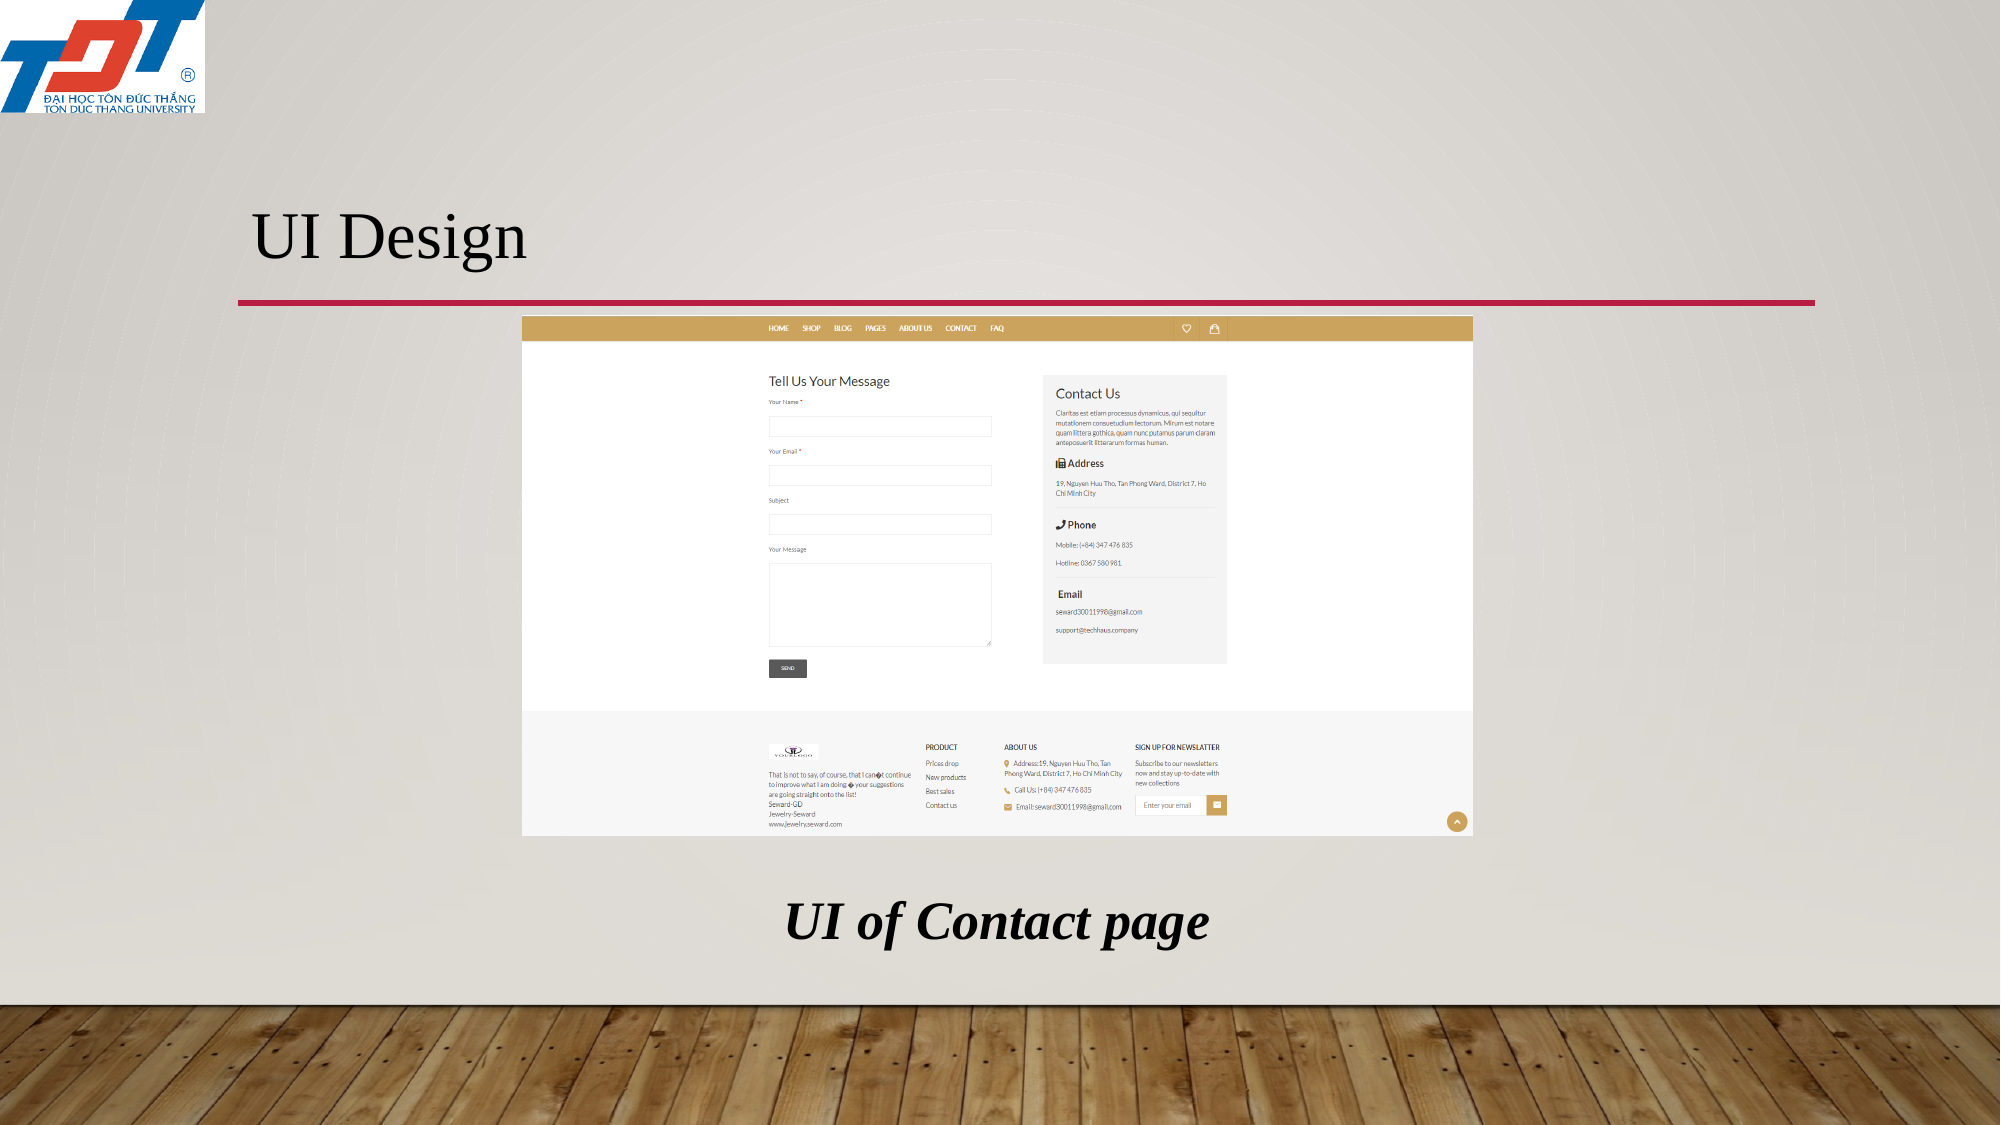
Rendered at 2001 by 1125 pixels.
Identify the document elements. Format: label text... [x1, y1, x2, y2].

picture [0, 0, 205, 114]
text_box UI Design [236, 184, 544, 280]
picture [0, 1005, 2000, 1125]
text_box UI of Contact page [768, 878, 1226, 959]
picture [521, 315, 1473, 837]
